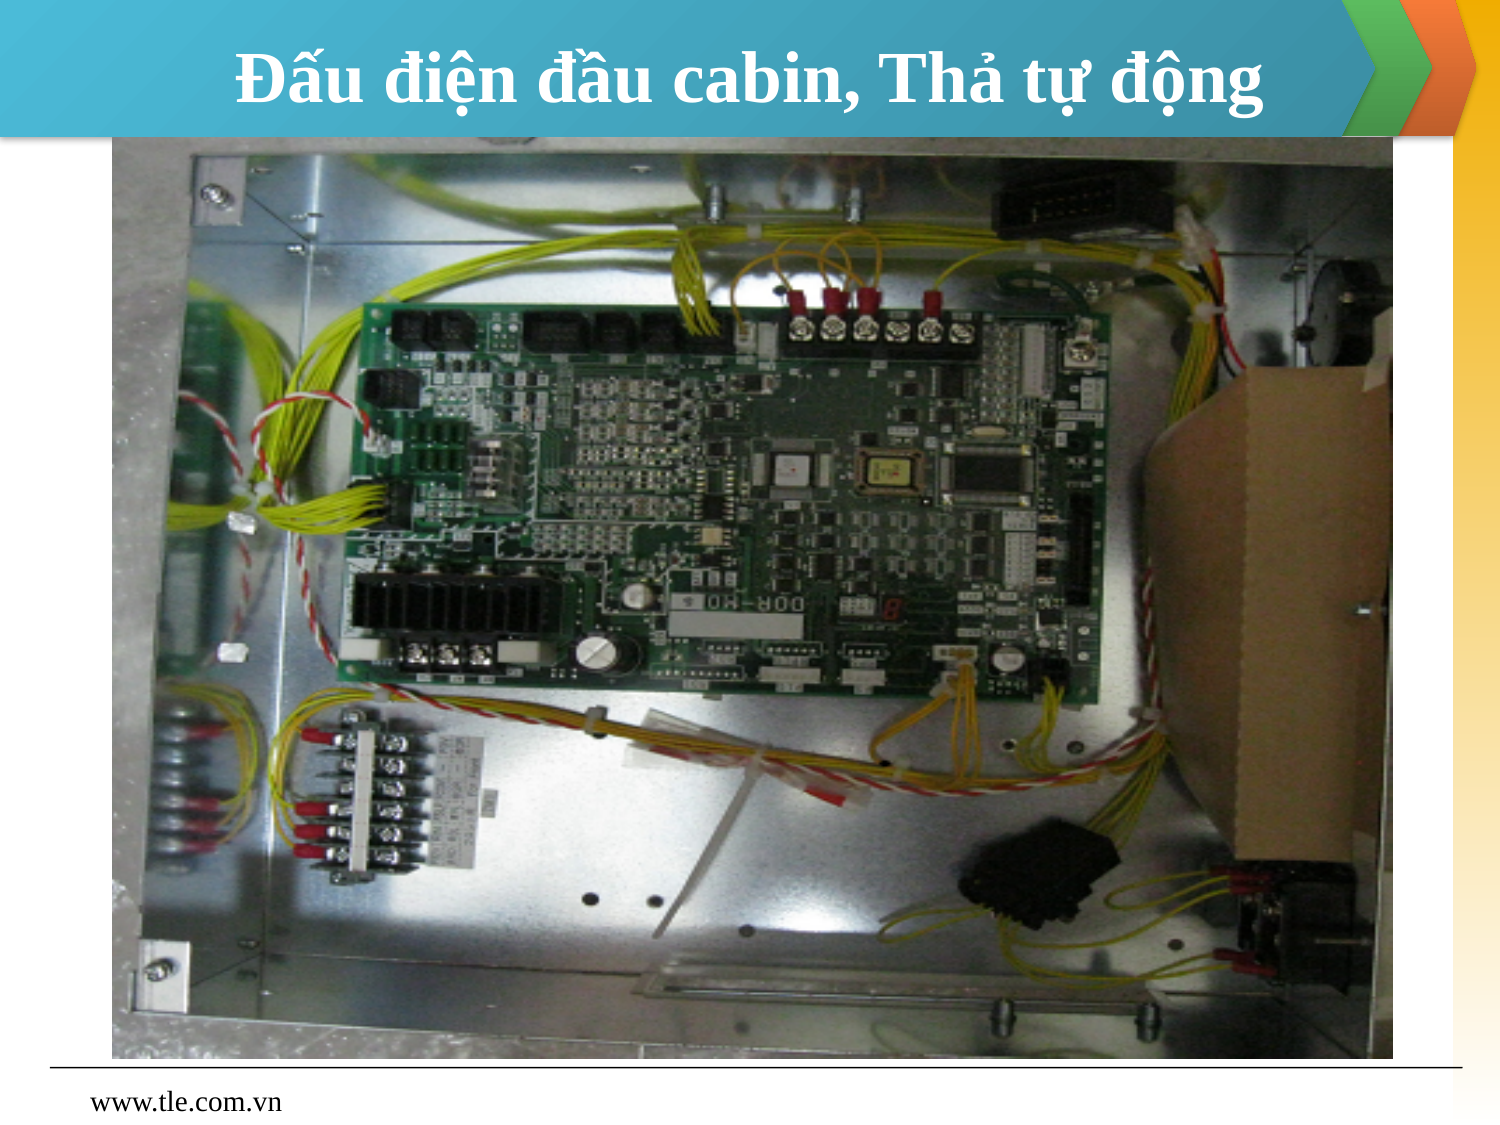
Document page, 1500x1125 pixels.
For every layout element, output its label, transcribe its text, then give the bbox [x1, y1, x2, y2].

picture [111, 136, 1393, 1059]
title Đấu điện đầu cabin, Thả tự động [75, 21, 1425, 125]
slide_number www.tle.com.vn [74, 1074, 426, 1113]
